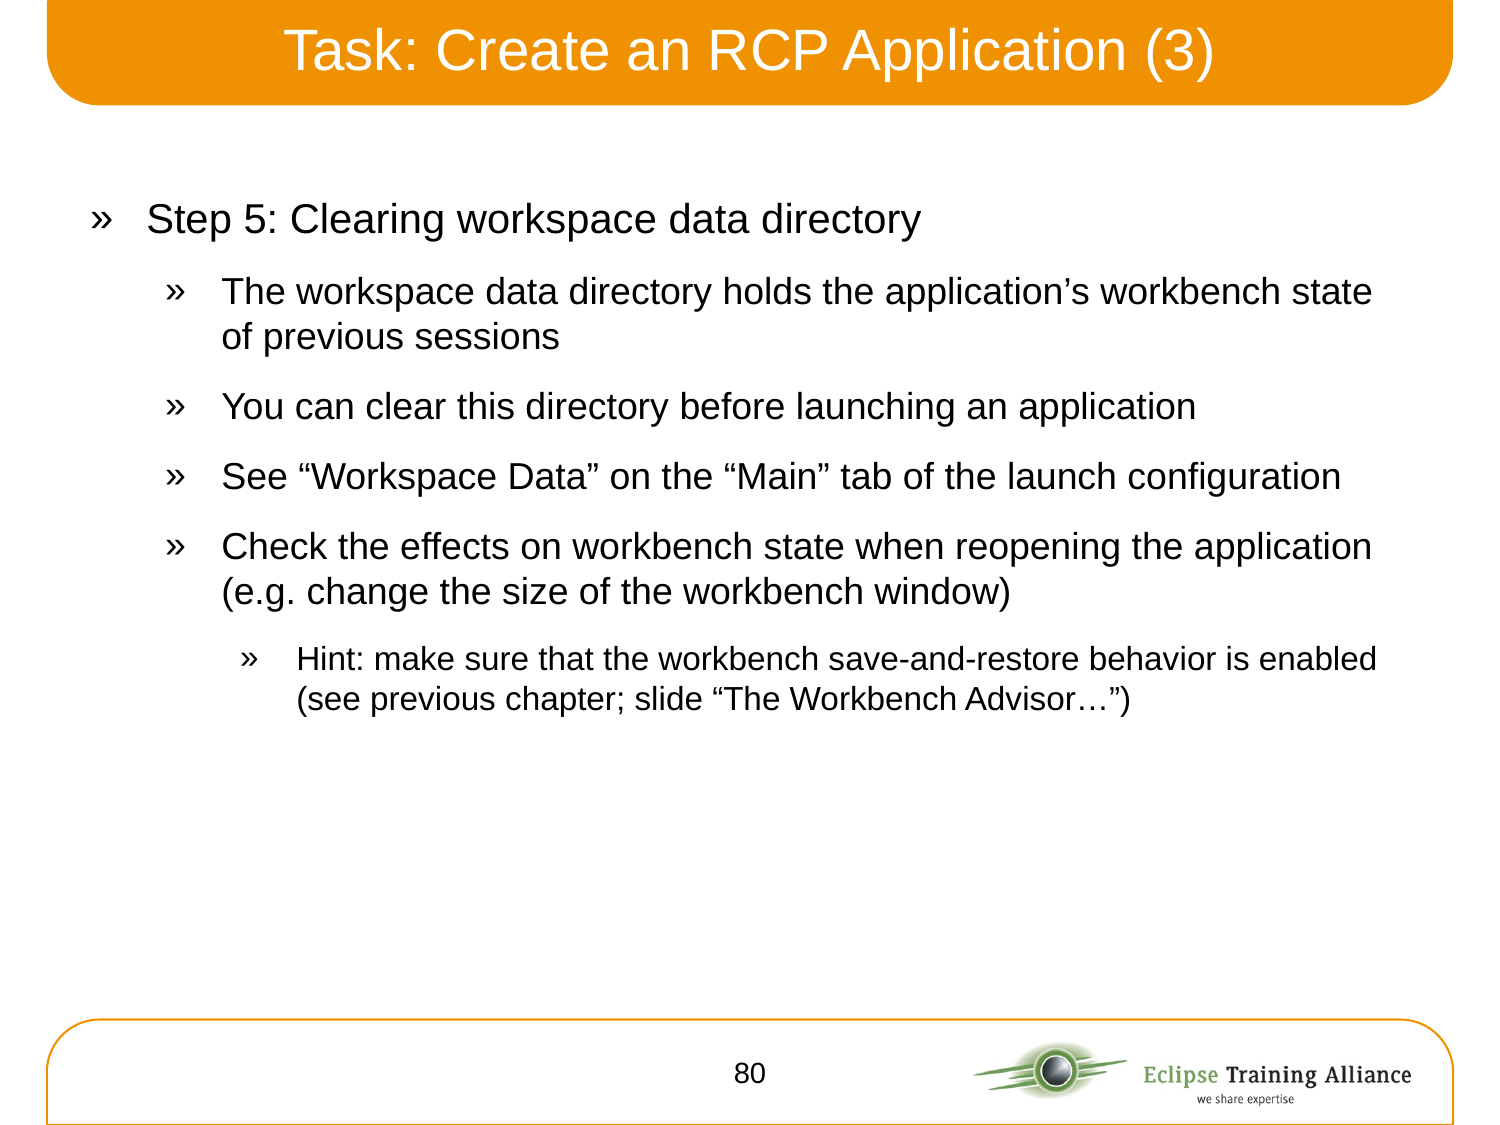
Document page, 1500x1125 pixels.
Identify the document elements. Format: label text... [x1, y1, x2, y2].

list Step 5: Clearing workspace data directory The workspace data directory holds the application’s workbench state of previous sessions You can clear this directory before launching an application See “Workspace Data” on the “Main” tab of the launch configuration Check the effects on workbench state when reopening the application (e.g. change the size of the workbench window) Hint: make sure that the workbench save-and-restore behavior is enabled (see previous chapter; slide “The Workbench Advisor…”) [75, 184, 1425, 1000]
title Task: Create an RCP Application (3) [82, 0, 1418, 94]
picture [973, 1038, 1411, 1106]
